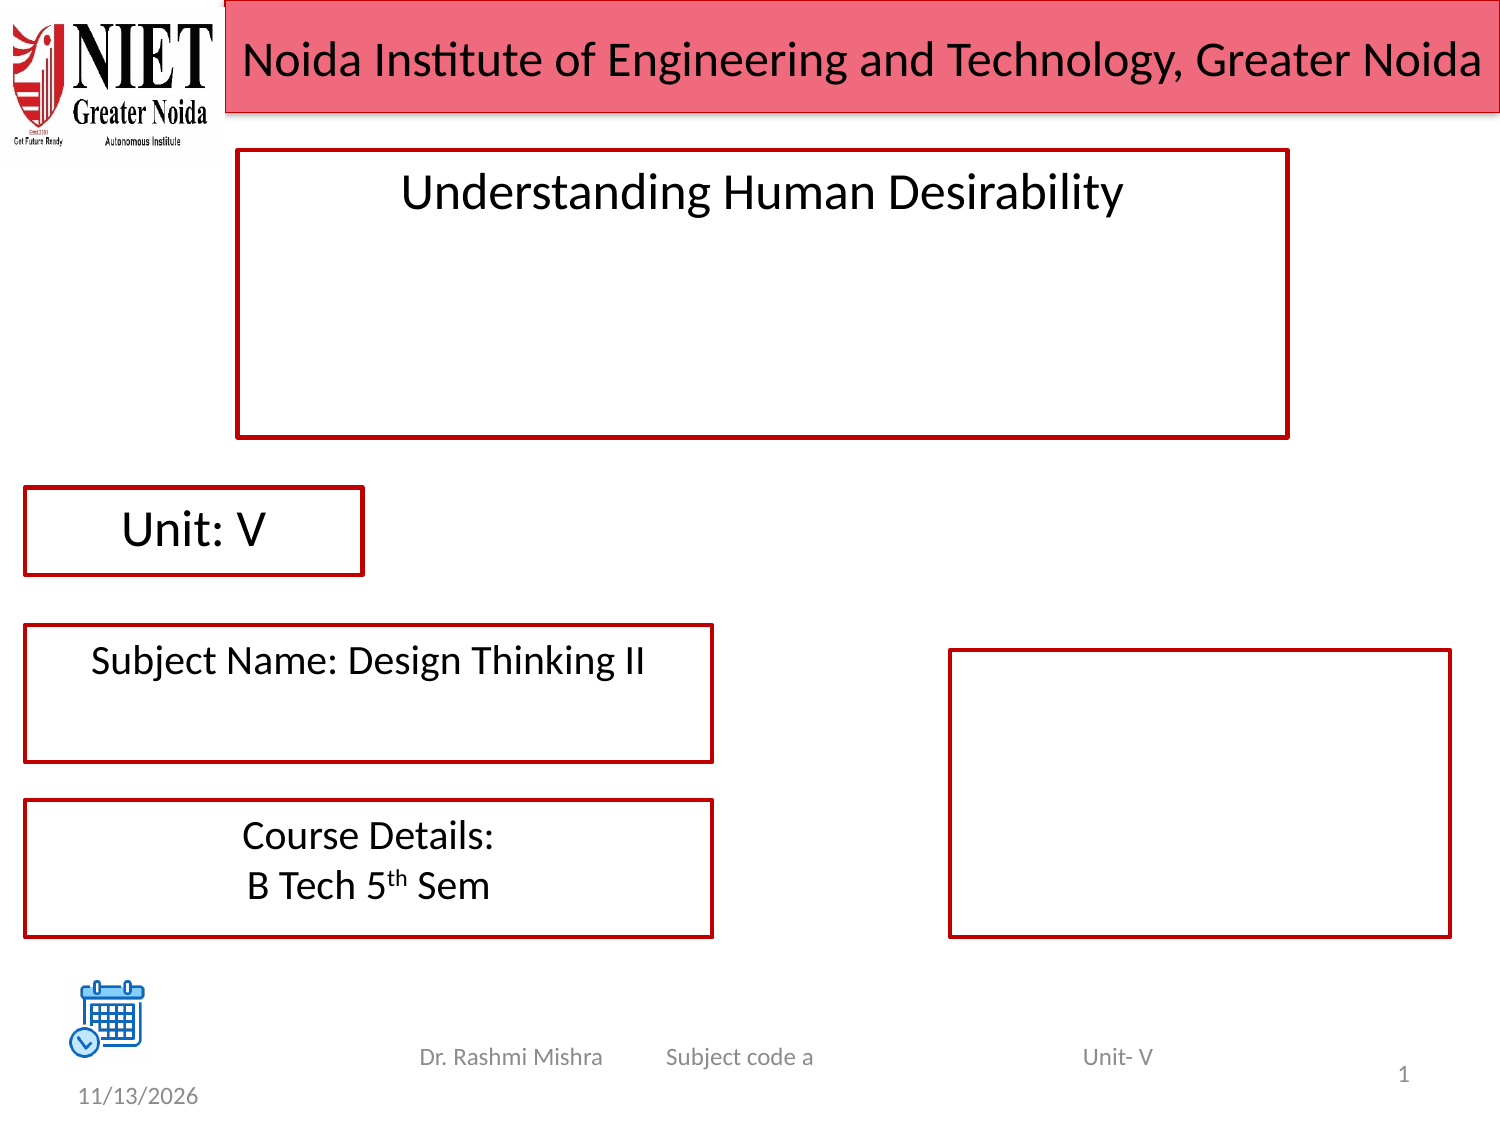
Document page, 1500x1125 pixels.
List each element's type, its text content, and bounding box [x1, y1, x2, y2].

picture [0, 6, 226, 163]
footer Dr. Rashmi Mishra Subject code a Unit- V [375, 1025, 1200, 1085]
text_box Unit: V [23, 485, 365, 577]
picture [62, 974, 151, 1063]
title Noida Institute of Engineering and Technology, Greater Noida [224, 0, 1500, 113]
text_box [948, 648, 1452, 939]
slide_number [62, 1065, 413, 1125]
text_box Course Details: B Tech 5th Sem [23, 798, 714, 939]
subtitle Understanding Human Desirability [235, 148, 1290, 440]
text_box Subject Name: Design Thinking II [23, 623, 714, 764]
slide_number 1 [1337, 1042, 1425, 1103]
